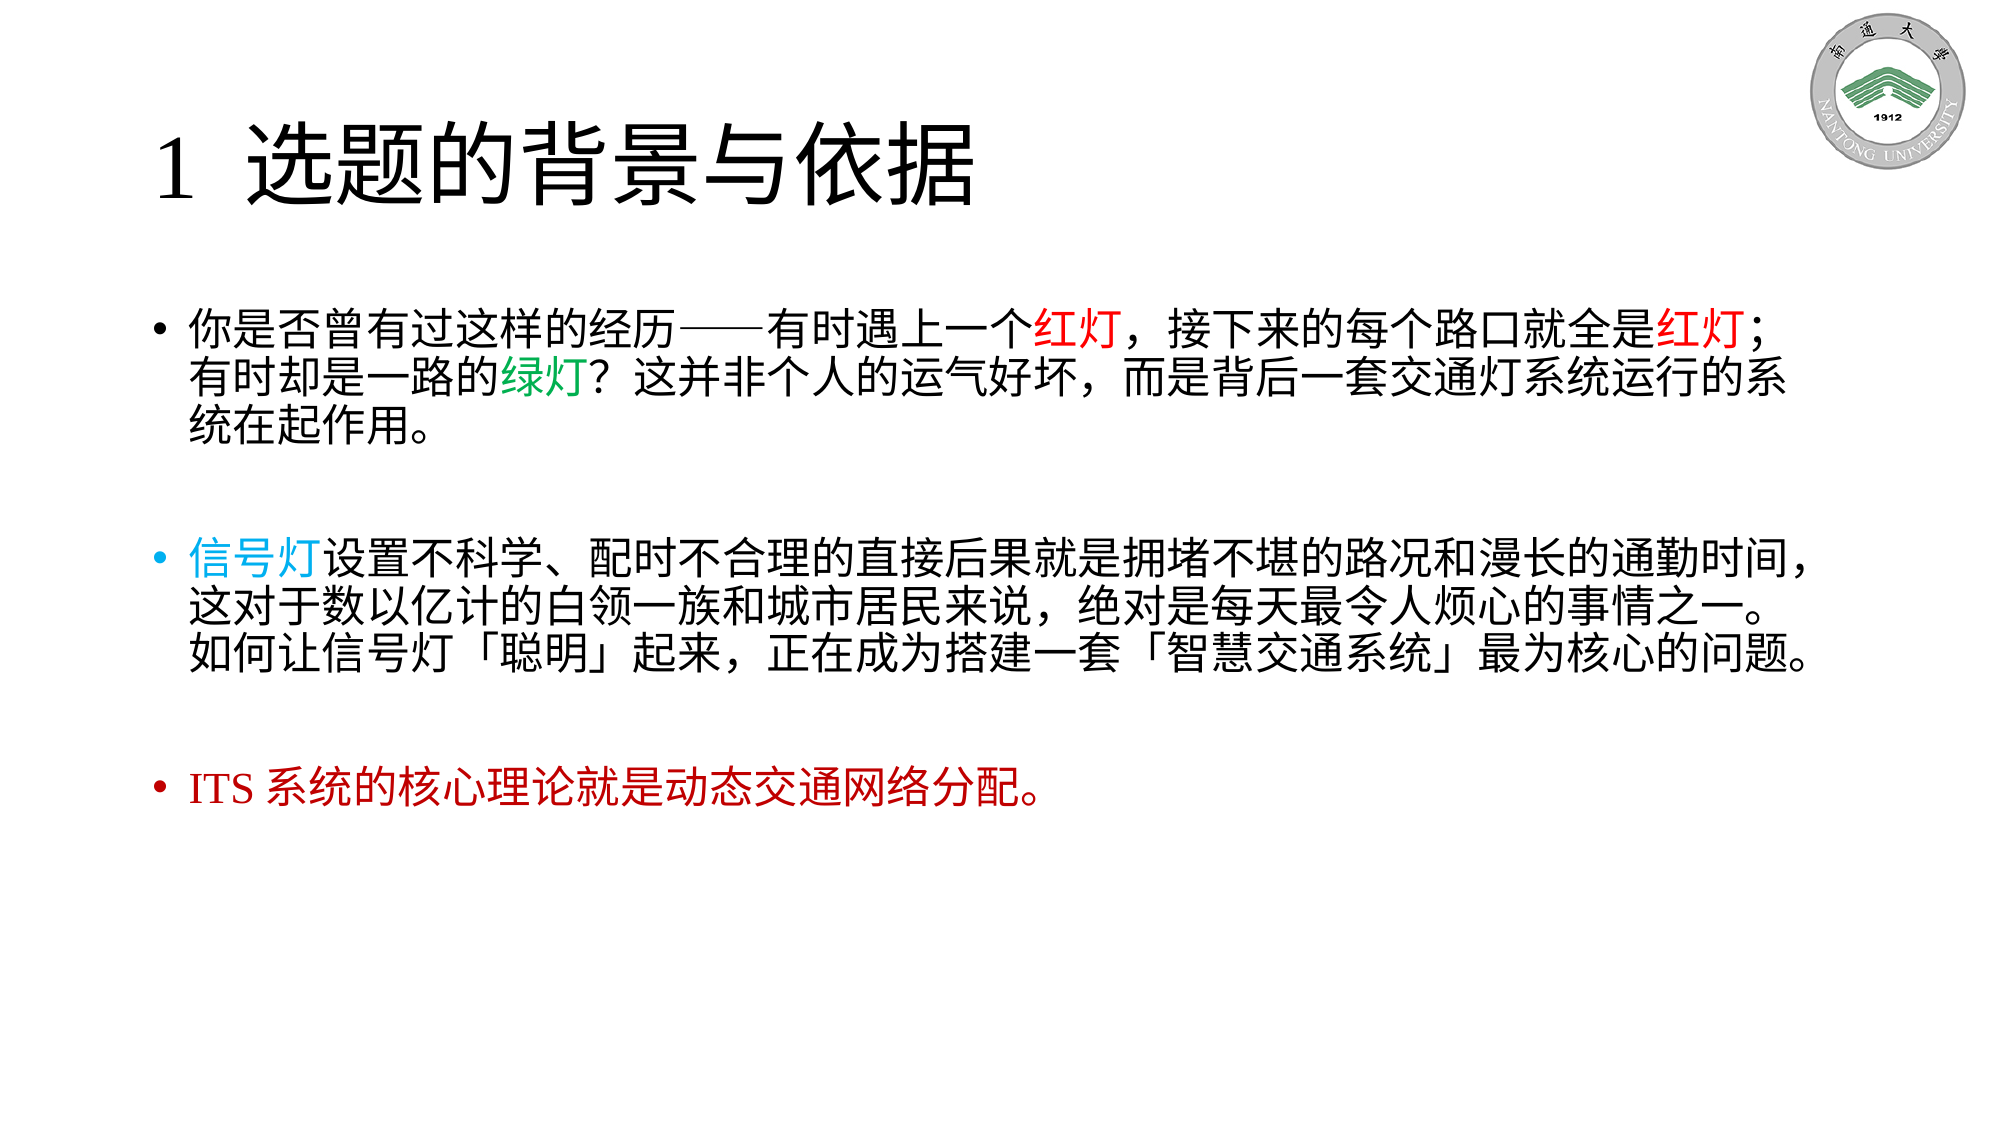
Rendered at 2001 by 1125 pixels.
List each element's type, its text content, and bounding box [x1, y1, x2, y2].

picture [1797, 0, 1978, 181]
list 你是否曾有过这样的经历——有时遇上一个红灯，接下来的每个路口就全是红灯；有时却是一路的绿灯？这并非个人的运气好坏，而是背后一套交通灯系统运行的系统在起作用。 信号灯设置不科学、配时不合理的直接后果就是拥堵不堪的路况和漫长的通勤时间，这对于数以亿计的白领一族和城市居民来说，绝对是每天最令人烦心的事情之一。如何让信号灯「聪明」起来，正在成为搭建一套「智慧交通系统」最为核心的问题。 ITS系统的核心理论就是动态交通网络分配。 [137, 299, 1814, 858]
title 1 选题的背景与依据 [137, 59, 1863, 278]
